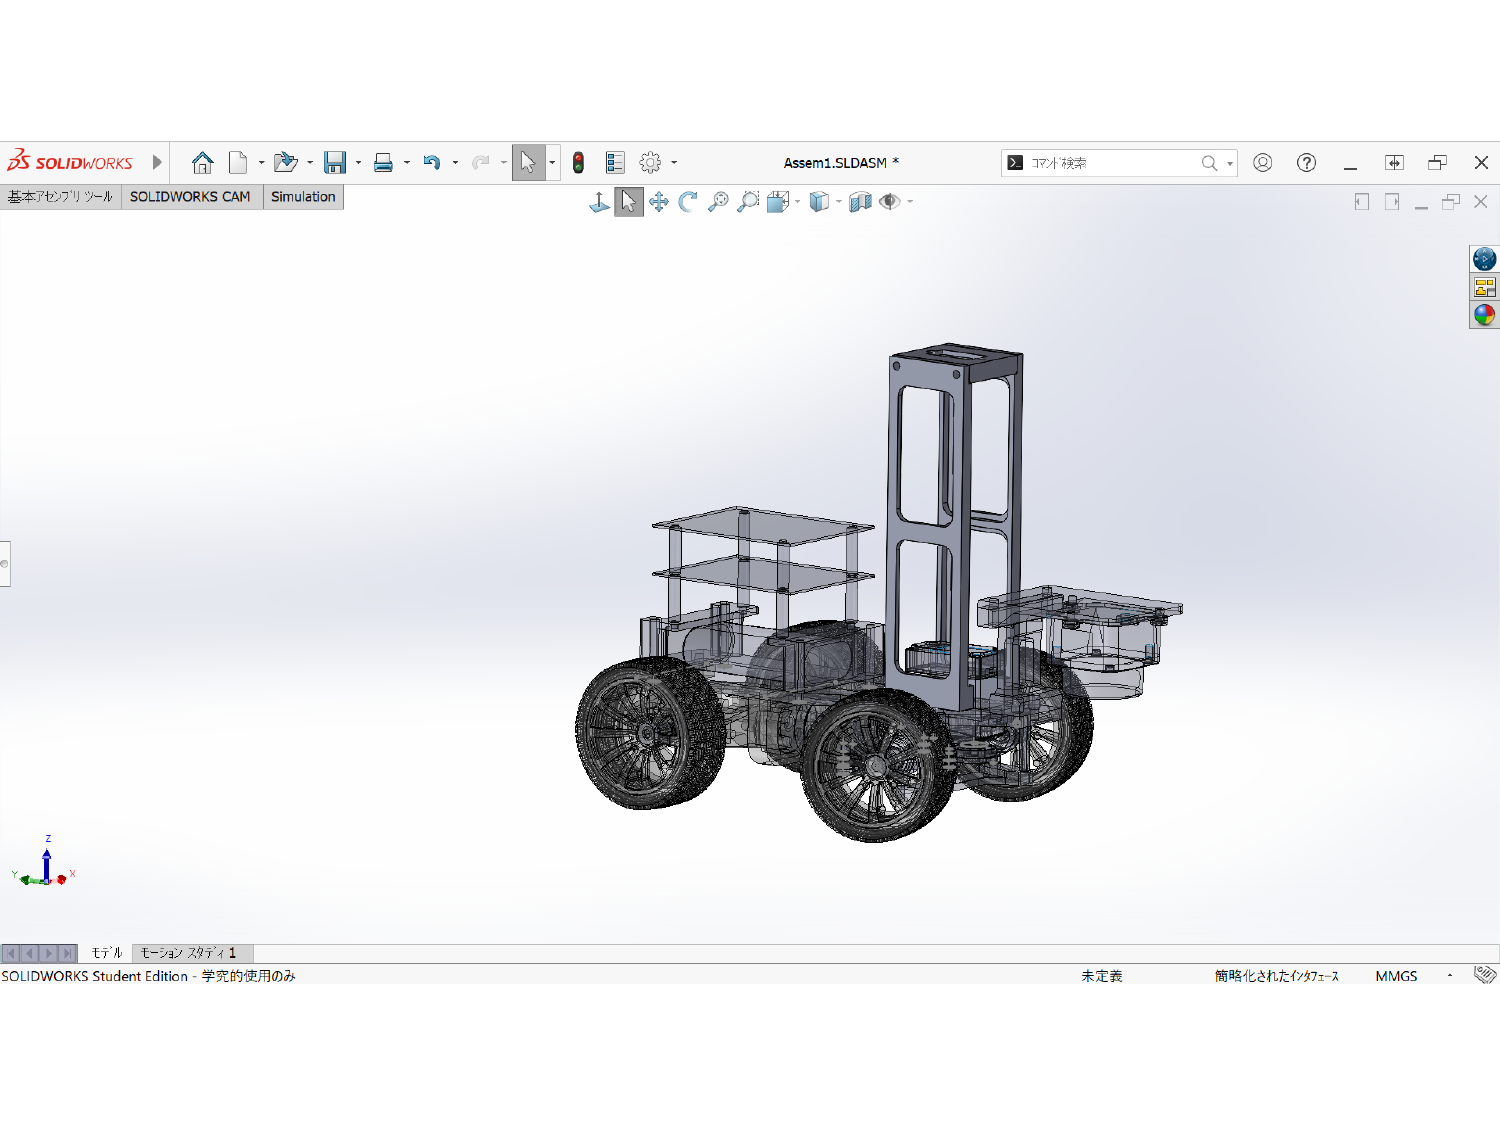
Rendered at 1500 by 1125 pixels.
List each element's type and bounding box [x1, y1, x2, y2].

picture [0, 141, 1500, 984]
